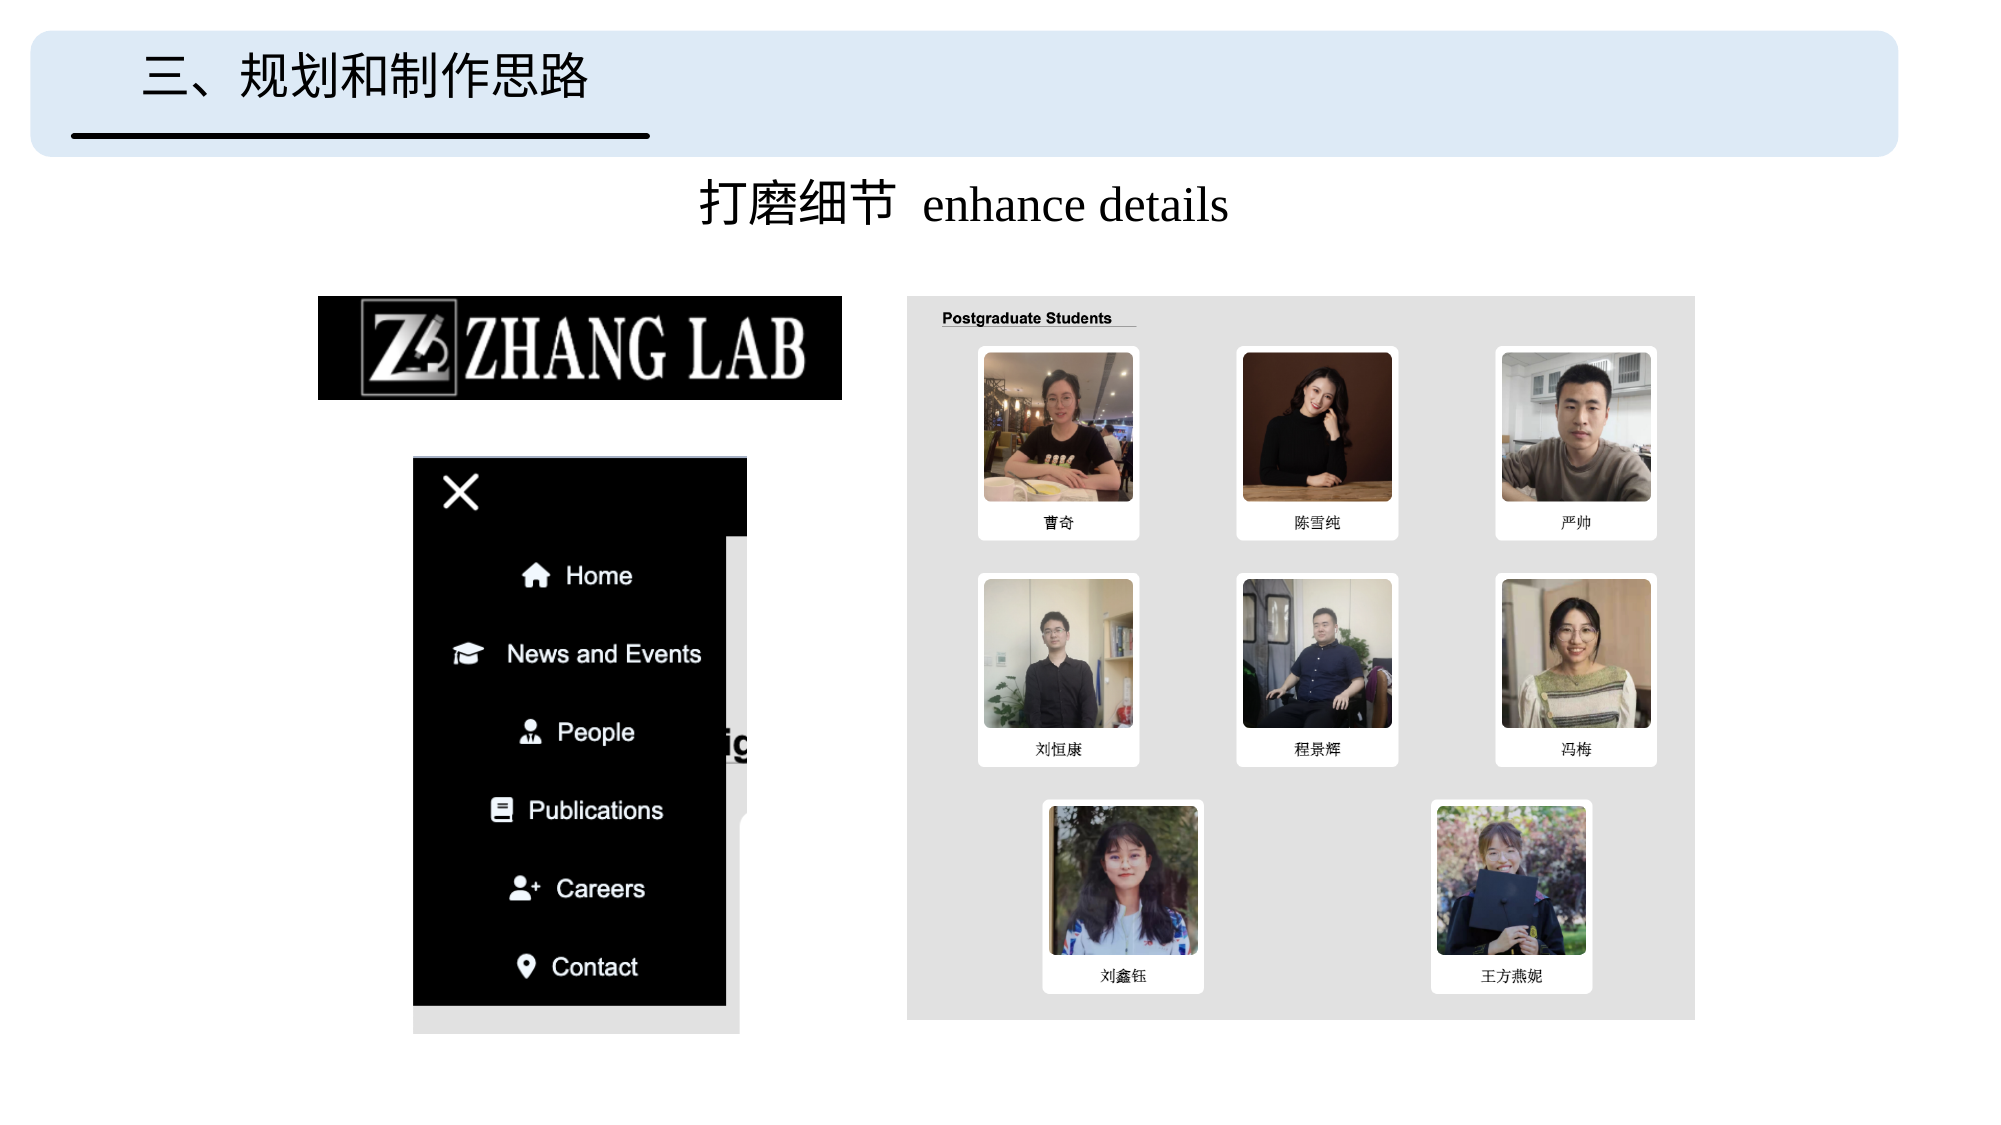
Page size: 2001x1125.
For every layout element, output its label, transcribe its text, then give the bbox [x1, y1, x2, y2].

picture [413, 456, 747, 1034]
picture [907, 296, 1695, 1020]
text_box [30, 30, 1899, 157]
text_box 打磨细节 enhance details [427, 163, 1502, 239]
picture [318, 296, 842, 400]
